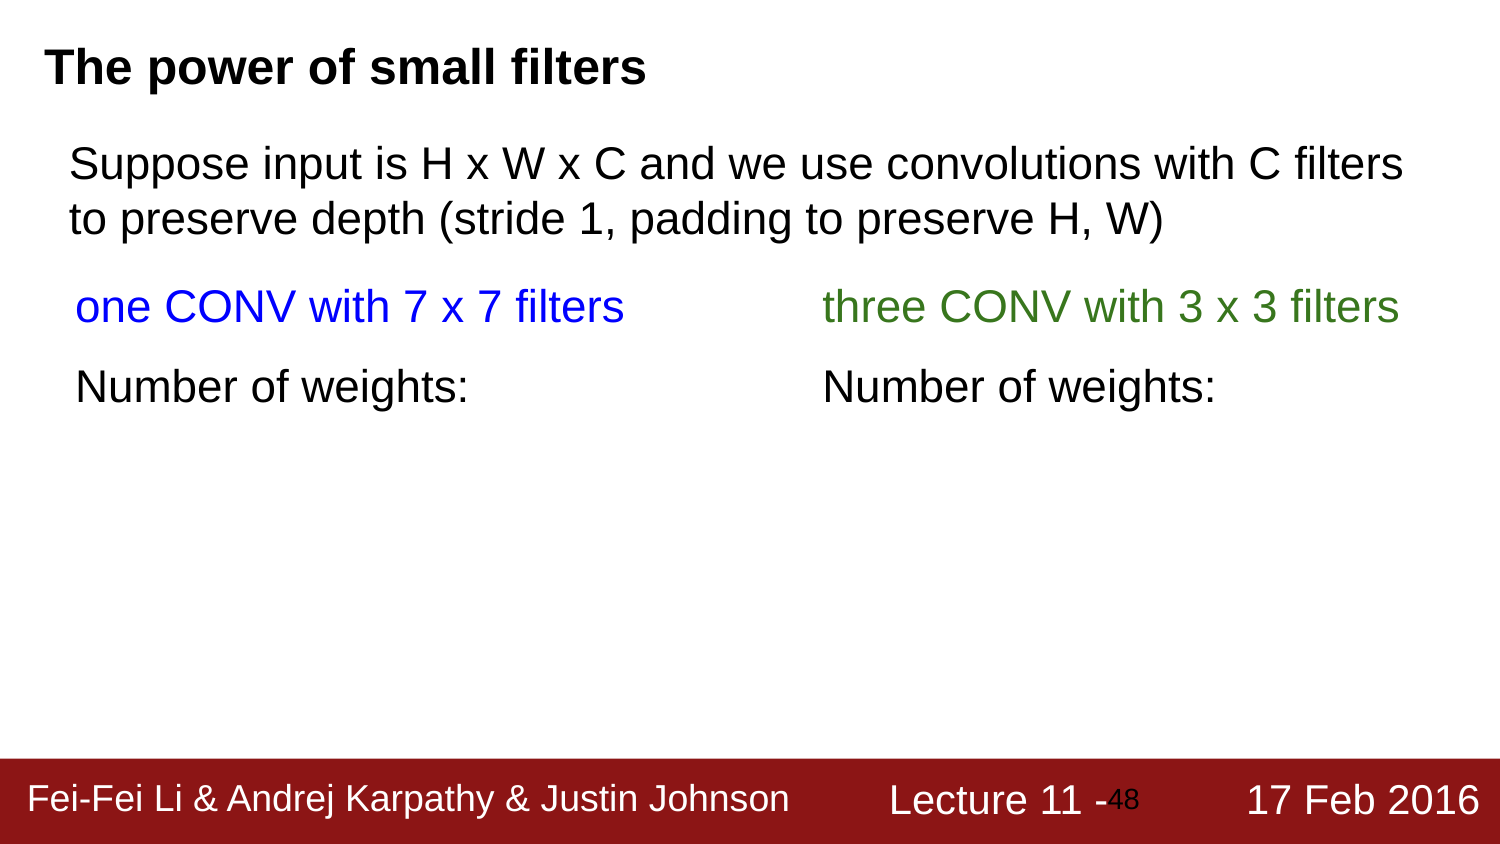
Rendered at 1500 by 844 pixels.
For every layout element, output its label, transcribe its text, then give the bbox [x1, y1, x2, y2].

slide_number ‹#› [1092, 765, 1183, 830]
text_box three CONV with 3 x 3 filters Number of weights: [807, 261, 1477, 724]
text_box one CONV with 7 x 7 filters Number of weights: [60, 261, 696, 724]
text_box The power of small filters [29, 19, 1364, 120]
text_box Suppose input is H x W x C and we use convolutions with C filters to preserve depth (stride 1, padding to preserve H, W) [54, 119, 1443, 278]
